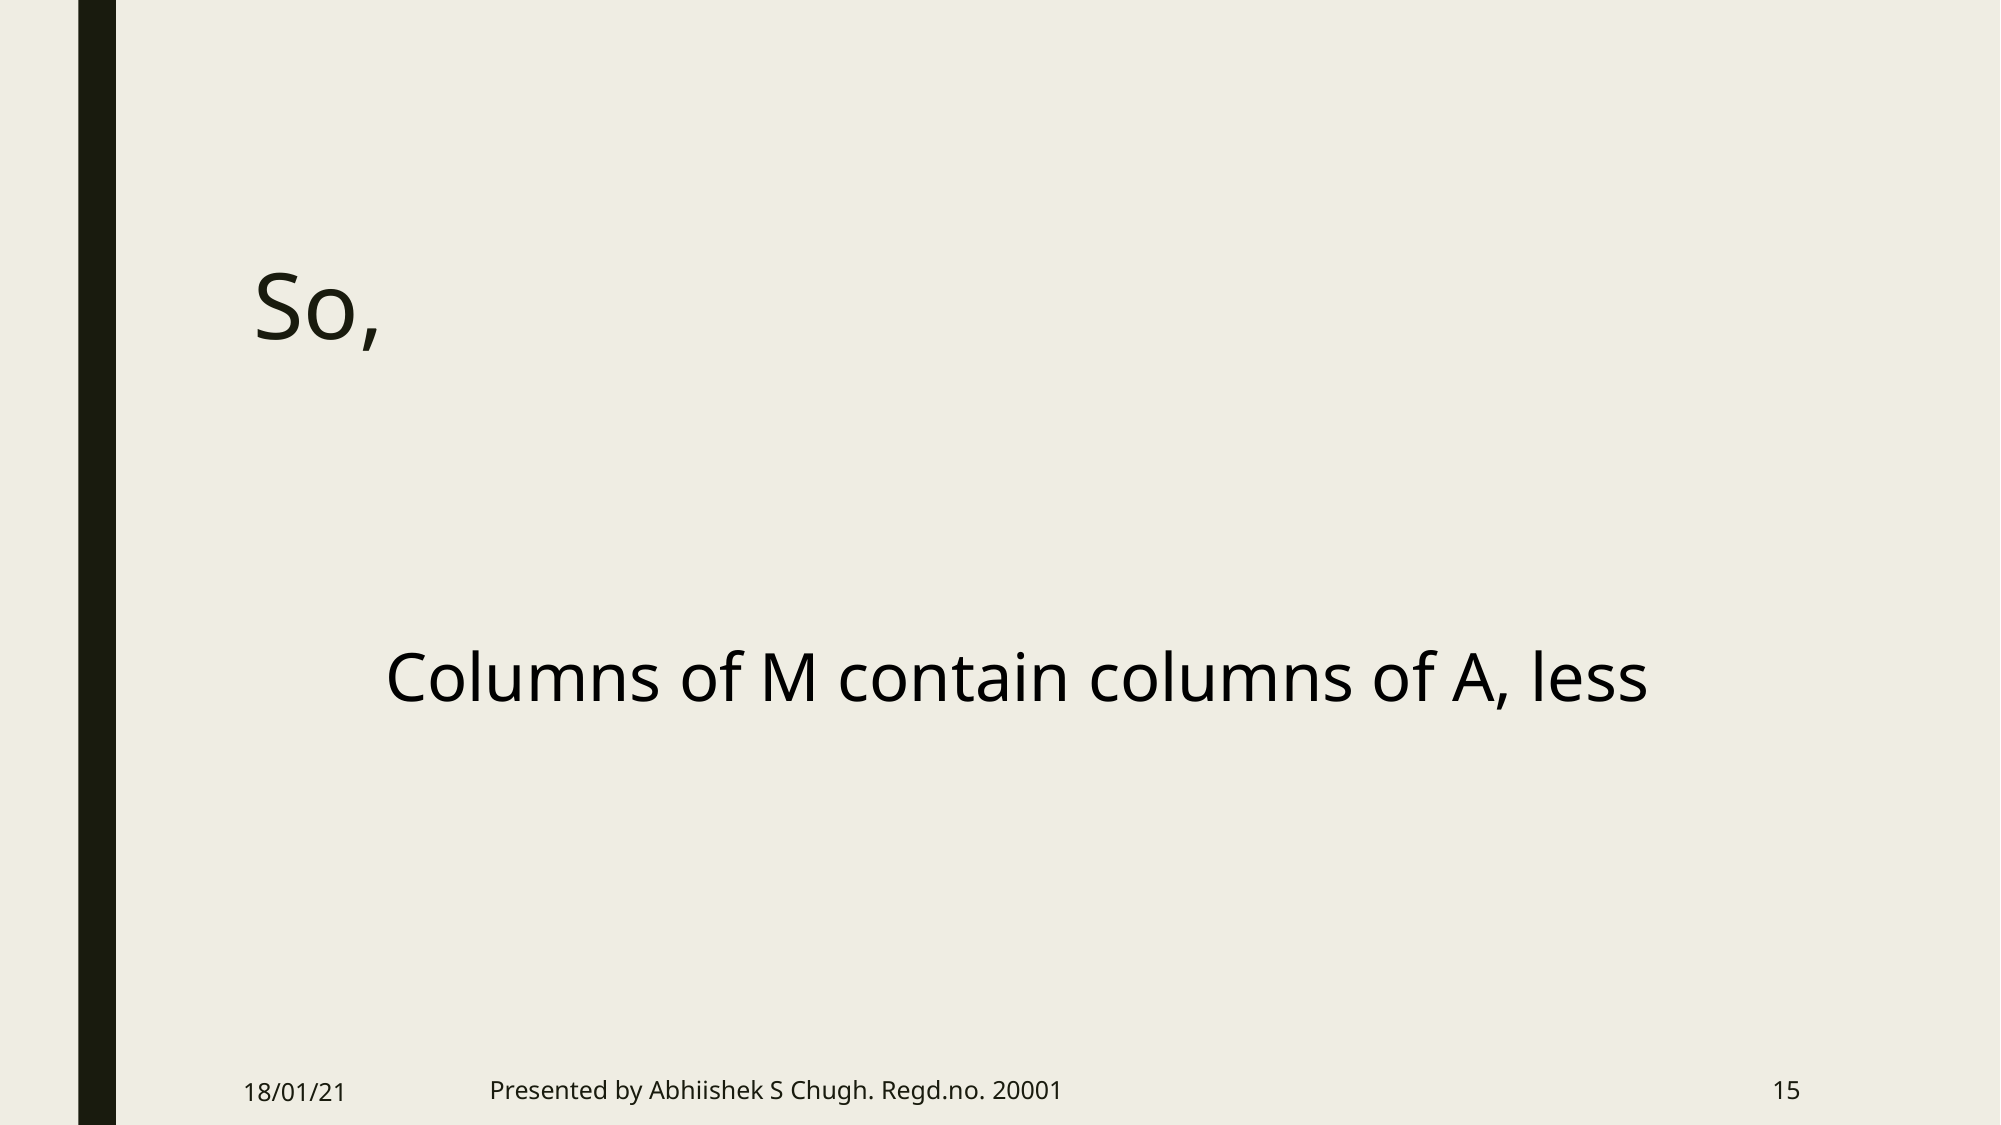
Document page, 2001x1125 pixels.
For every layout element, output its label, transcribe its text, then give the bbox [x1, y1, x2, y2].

slide_number 15 [1553, 1058, 1816, 1125]
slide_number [228, 1058, 426, 1125]
footer Presented by Abhiishek S Chugh. Regd.no. 20001 [474, 1058, 1505, 1125]
